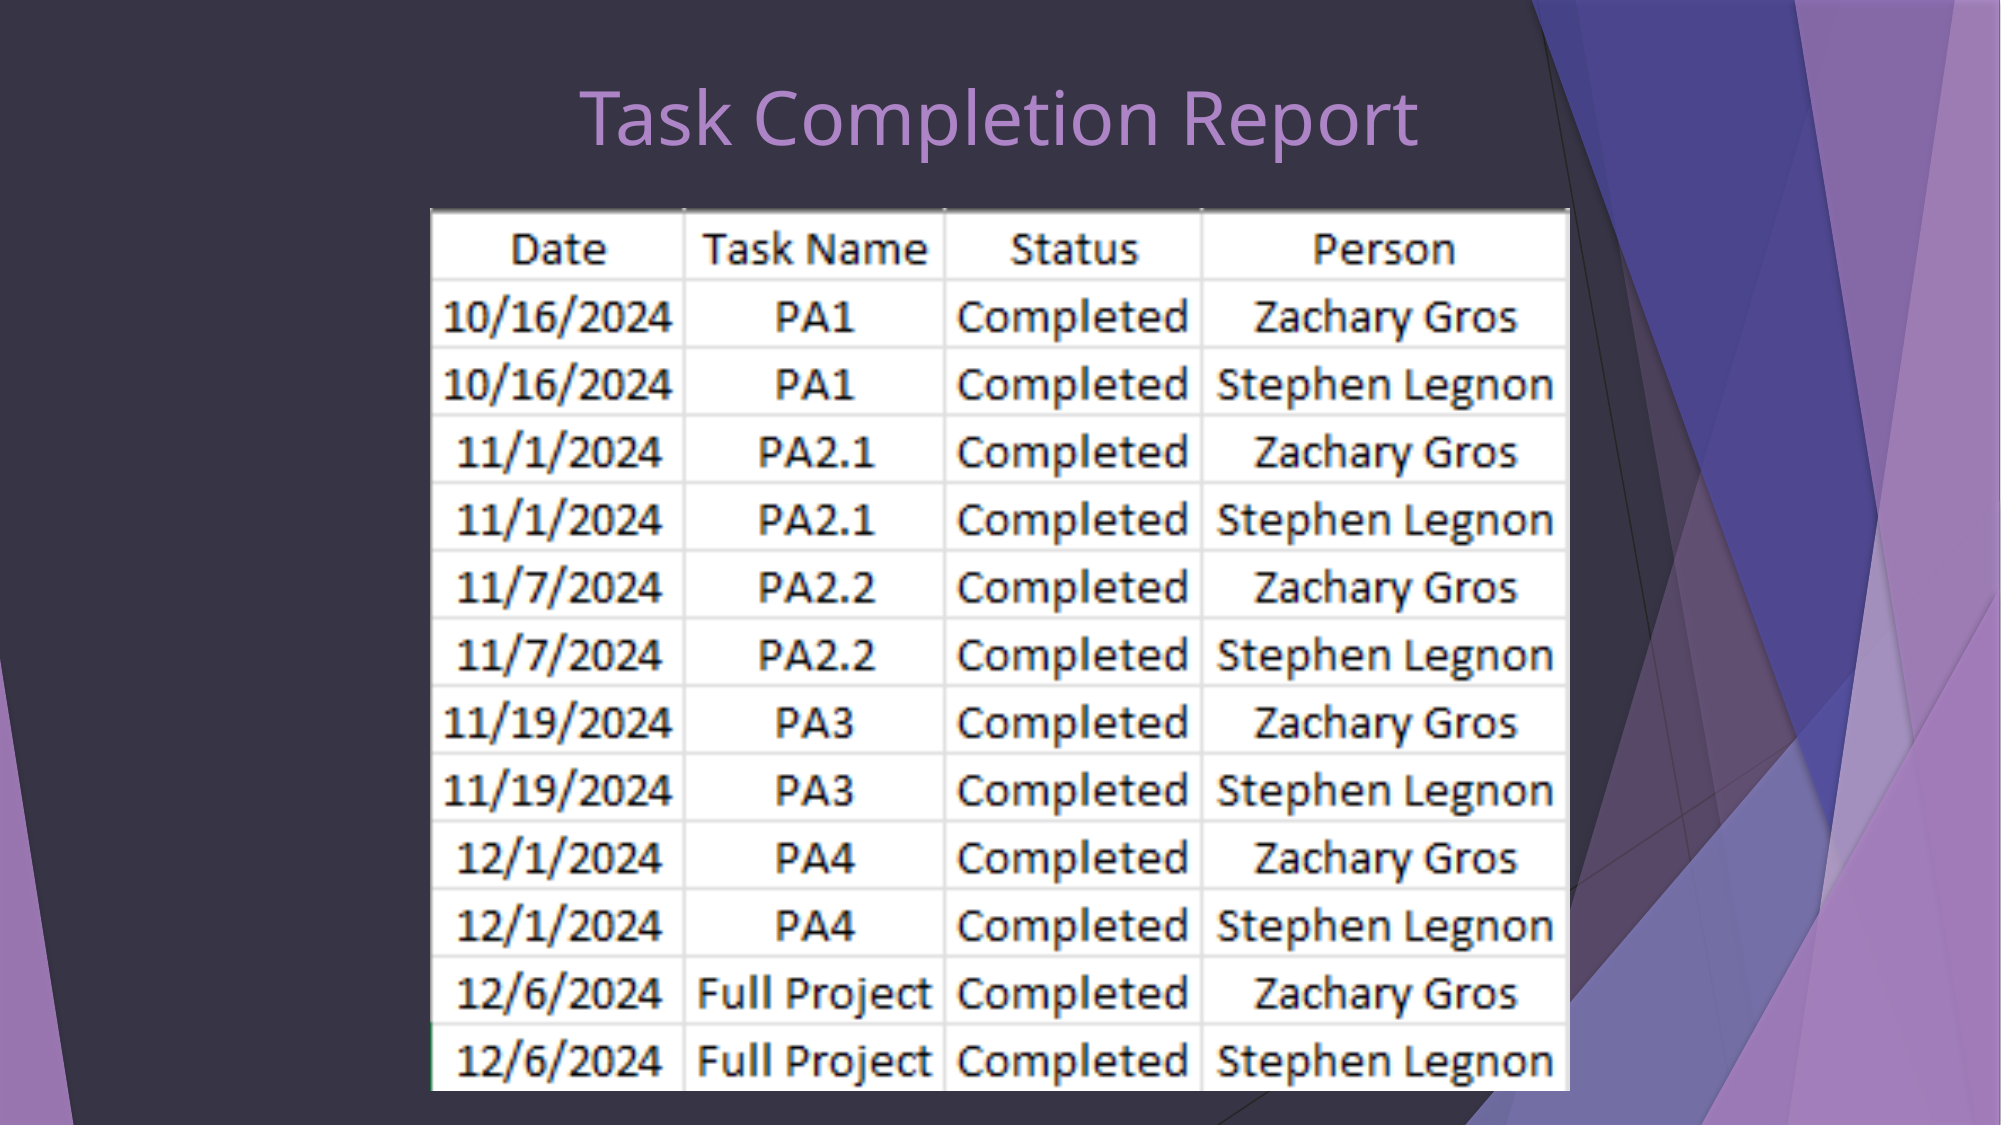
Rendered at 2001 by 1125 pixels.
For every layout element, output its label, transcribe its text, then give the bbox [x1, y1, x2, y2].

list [430, 207, 1570, 1091]
title Task Completion Report [294, 63, 1706, 280]
